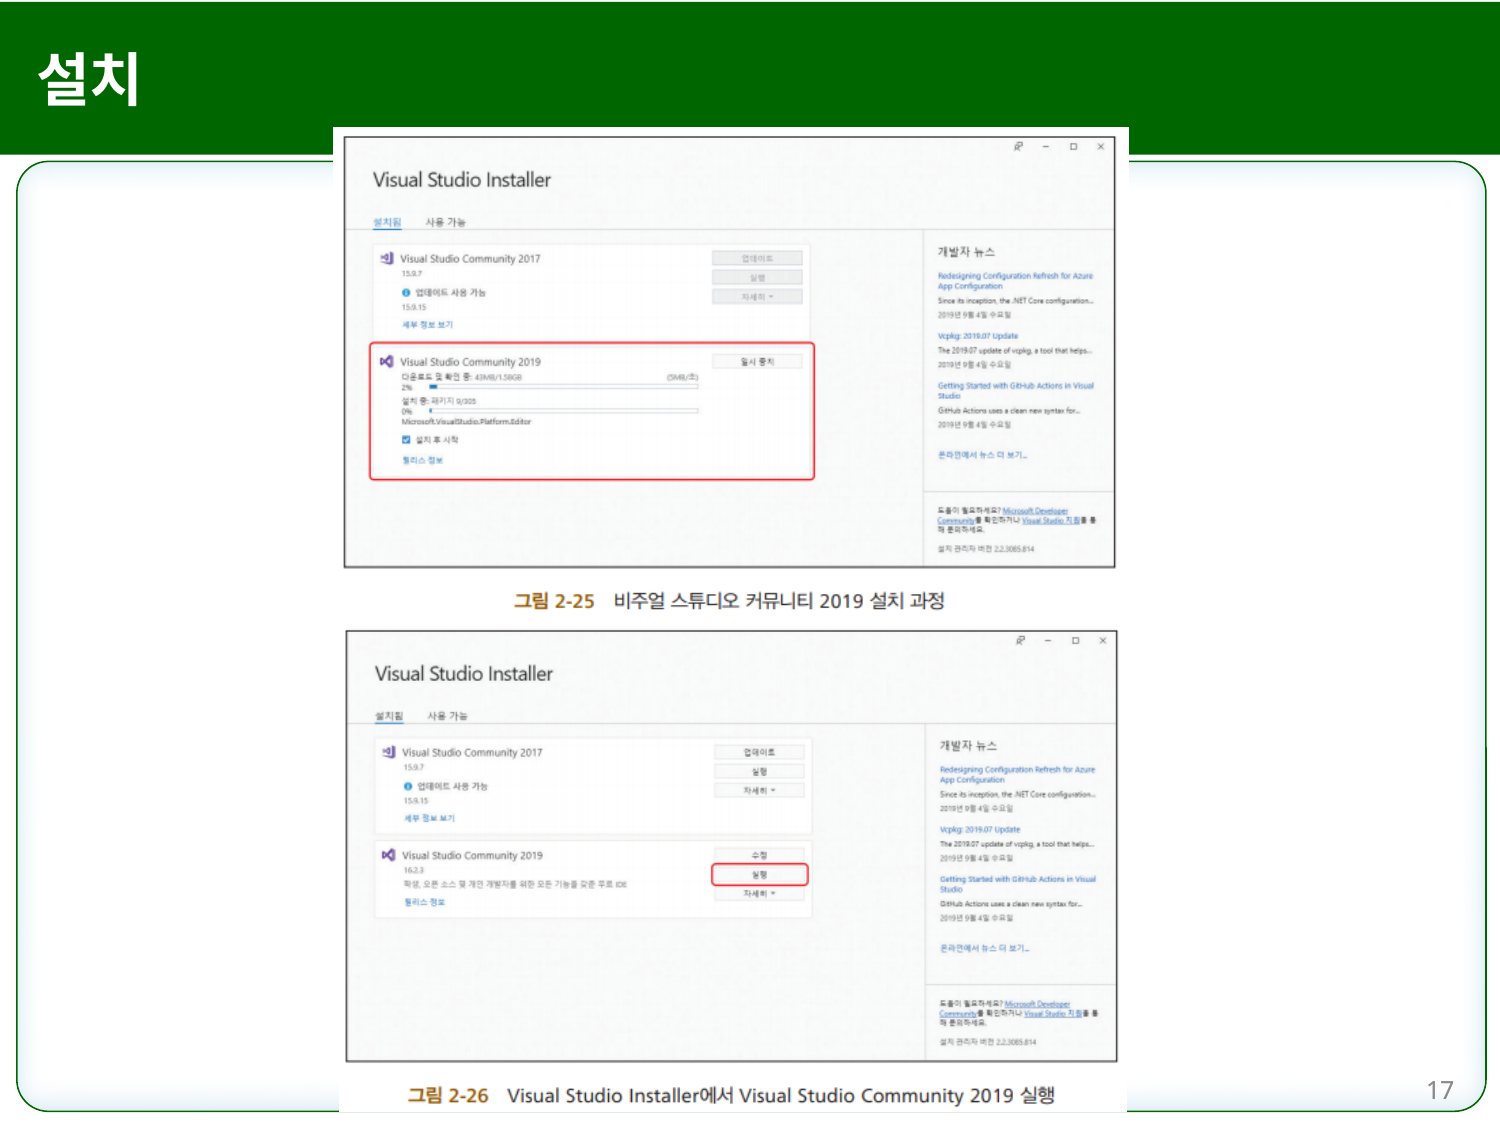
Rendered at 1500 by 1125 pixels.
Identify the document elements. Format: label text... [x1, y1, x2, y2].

title 설치 [21, 40, 1476, 115]
picture [333, 127, 1129, 1112]
slide_number 17 [1131, 1071, 1470, 1112]
